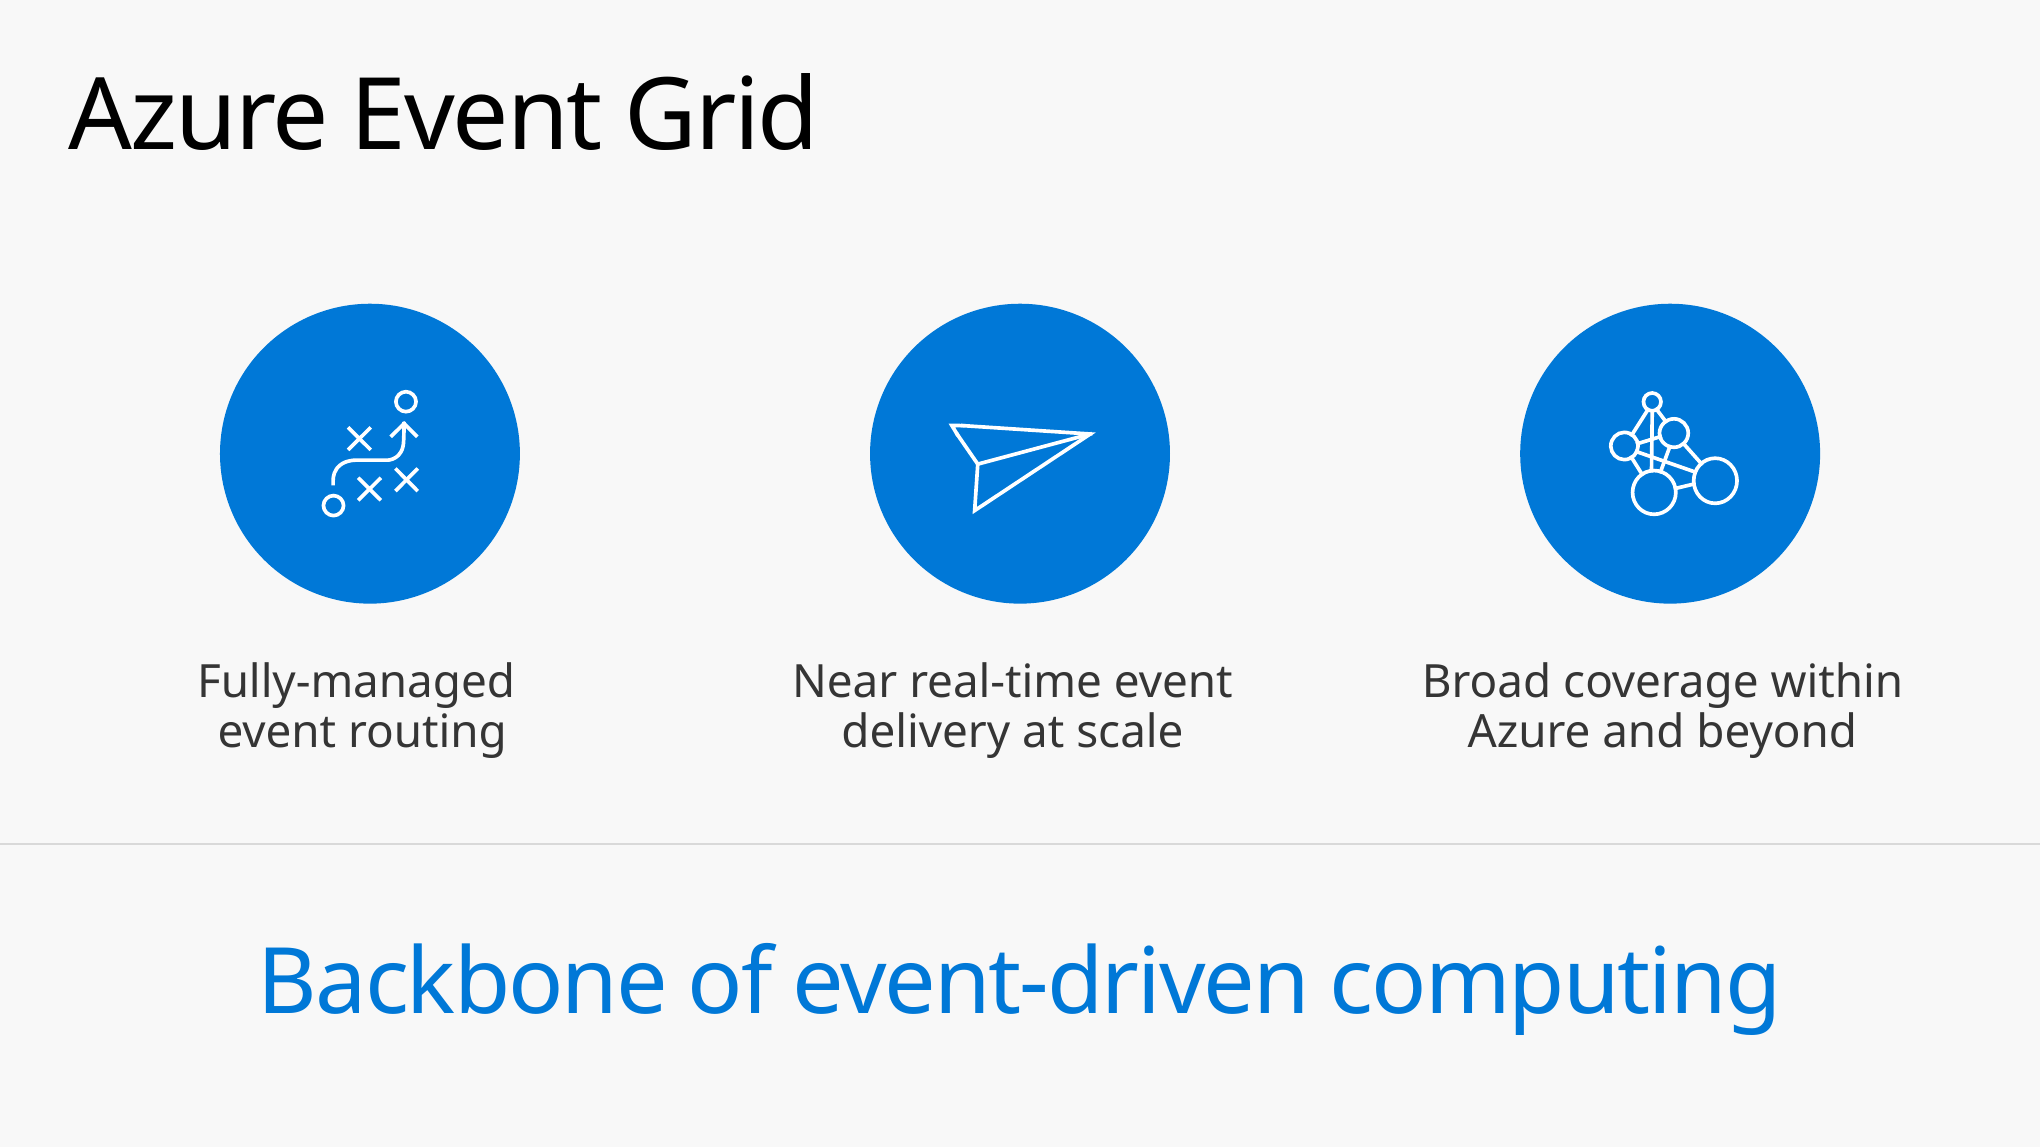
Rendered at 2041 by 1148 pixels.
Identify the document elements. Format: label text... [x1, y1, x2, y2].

text_box Fully-managed event routing [99, 633, 640, 782]
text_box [1519, 303, 1821, 604]
title Azure Event Grid [45, 48, 1996, 199]
text_box Broad coverage within Azure and beyond [1400, 633, 1941, 782]
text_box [219, 303, 521, 604]
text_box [869, 303, 1171, 604]
text_box Near real-time event delivery at scale [750, 633, 1291, 782]
text_box Backbone of event-driven computing [45, 918, 1995, 1049]
